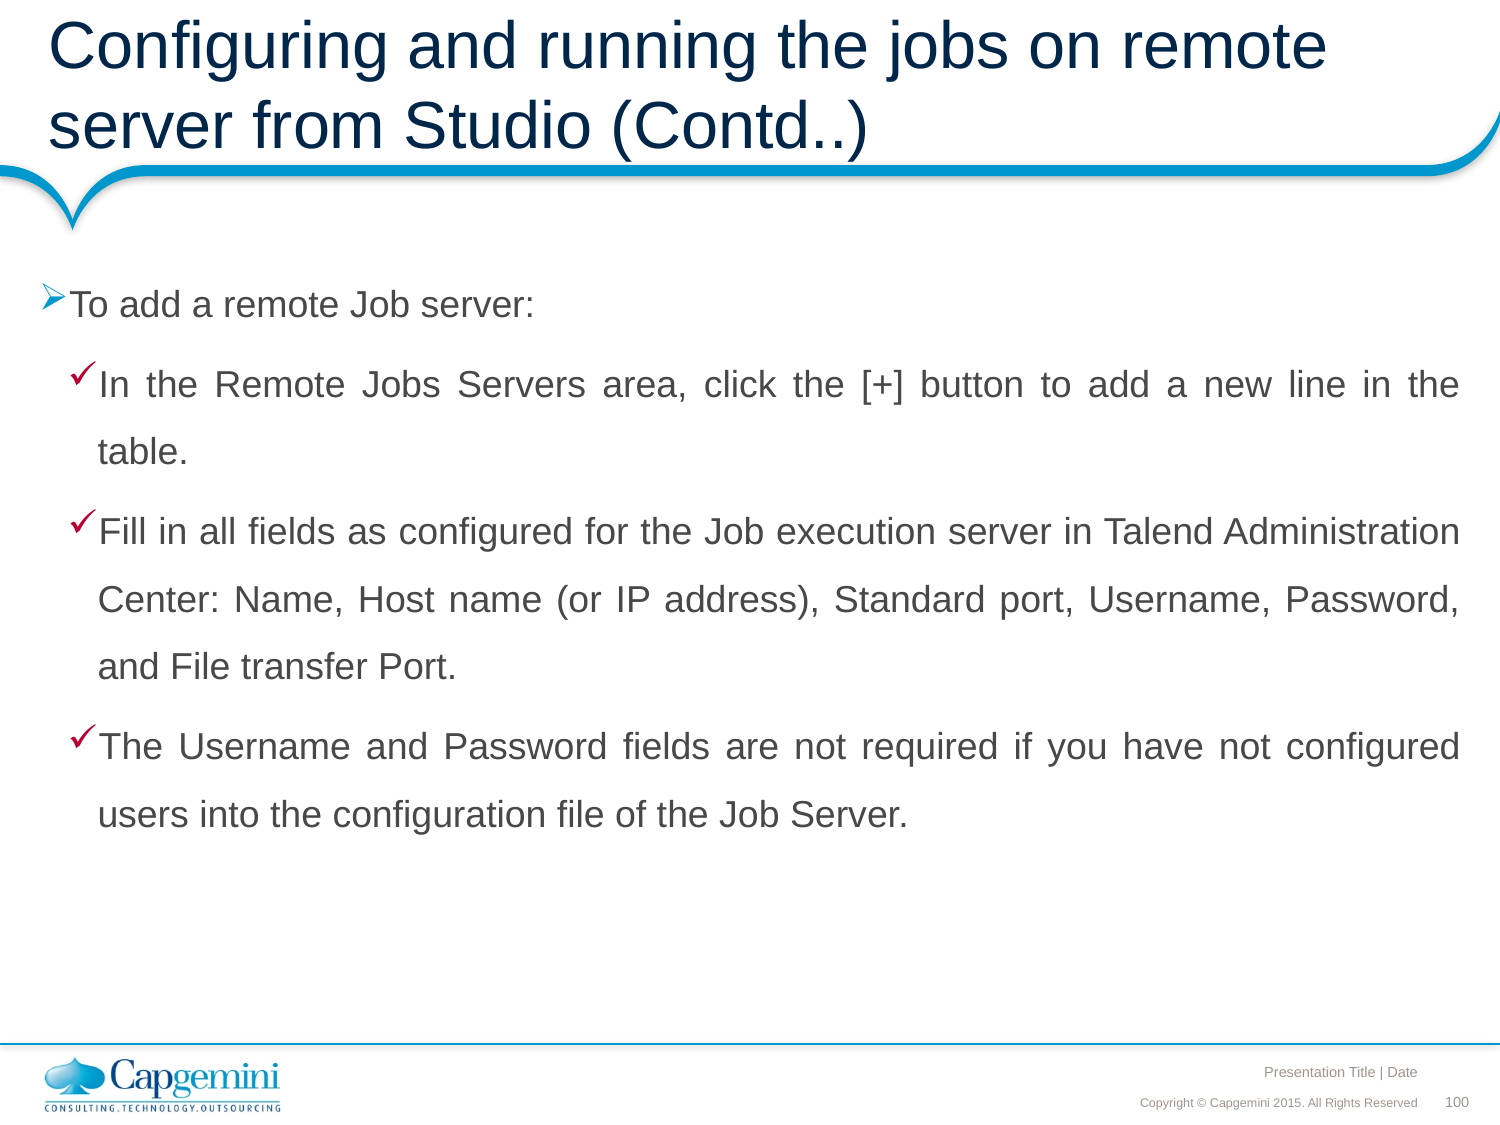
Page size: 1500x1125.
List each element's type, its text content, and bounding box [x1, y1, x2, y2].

picture [44, 1056, 281, 1113]
list To add a remote Job server: In the Remote Jobs Servers area, click the [+] button to add a new line in the table. Fill in all fields as configured for the Job execution server in Talend Administration Center: Name, Host name (or IP address), Standard port, Username, Password, and File transfer Port. The Username and Password fields are not required if you have not configured users into the configuration file of the Job Server. [21, 245, 1473, 1007]
title Configuring and running the jobs on remote server from Studio (Contd..) [0, 0, 1500, 165]
